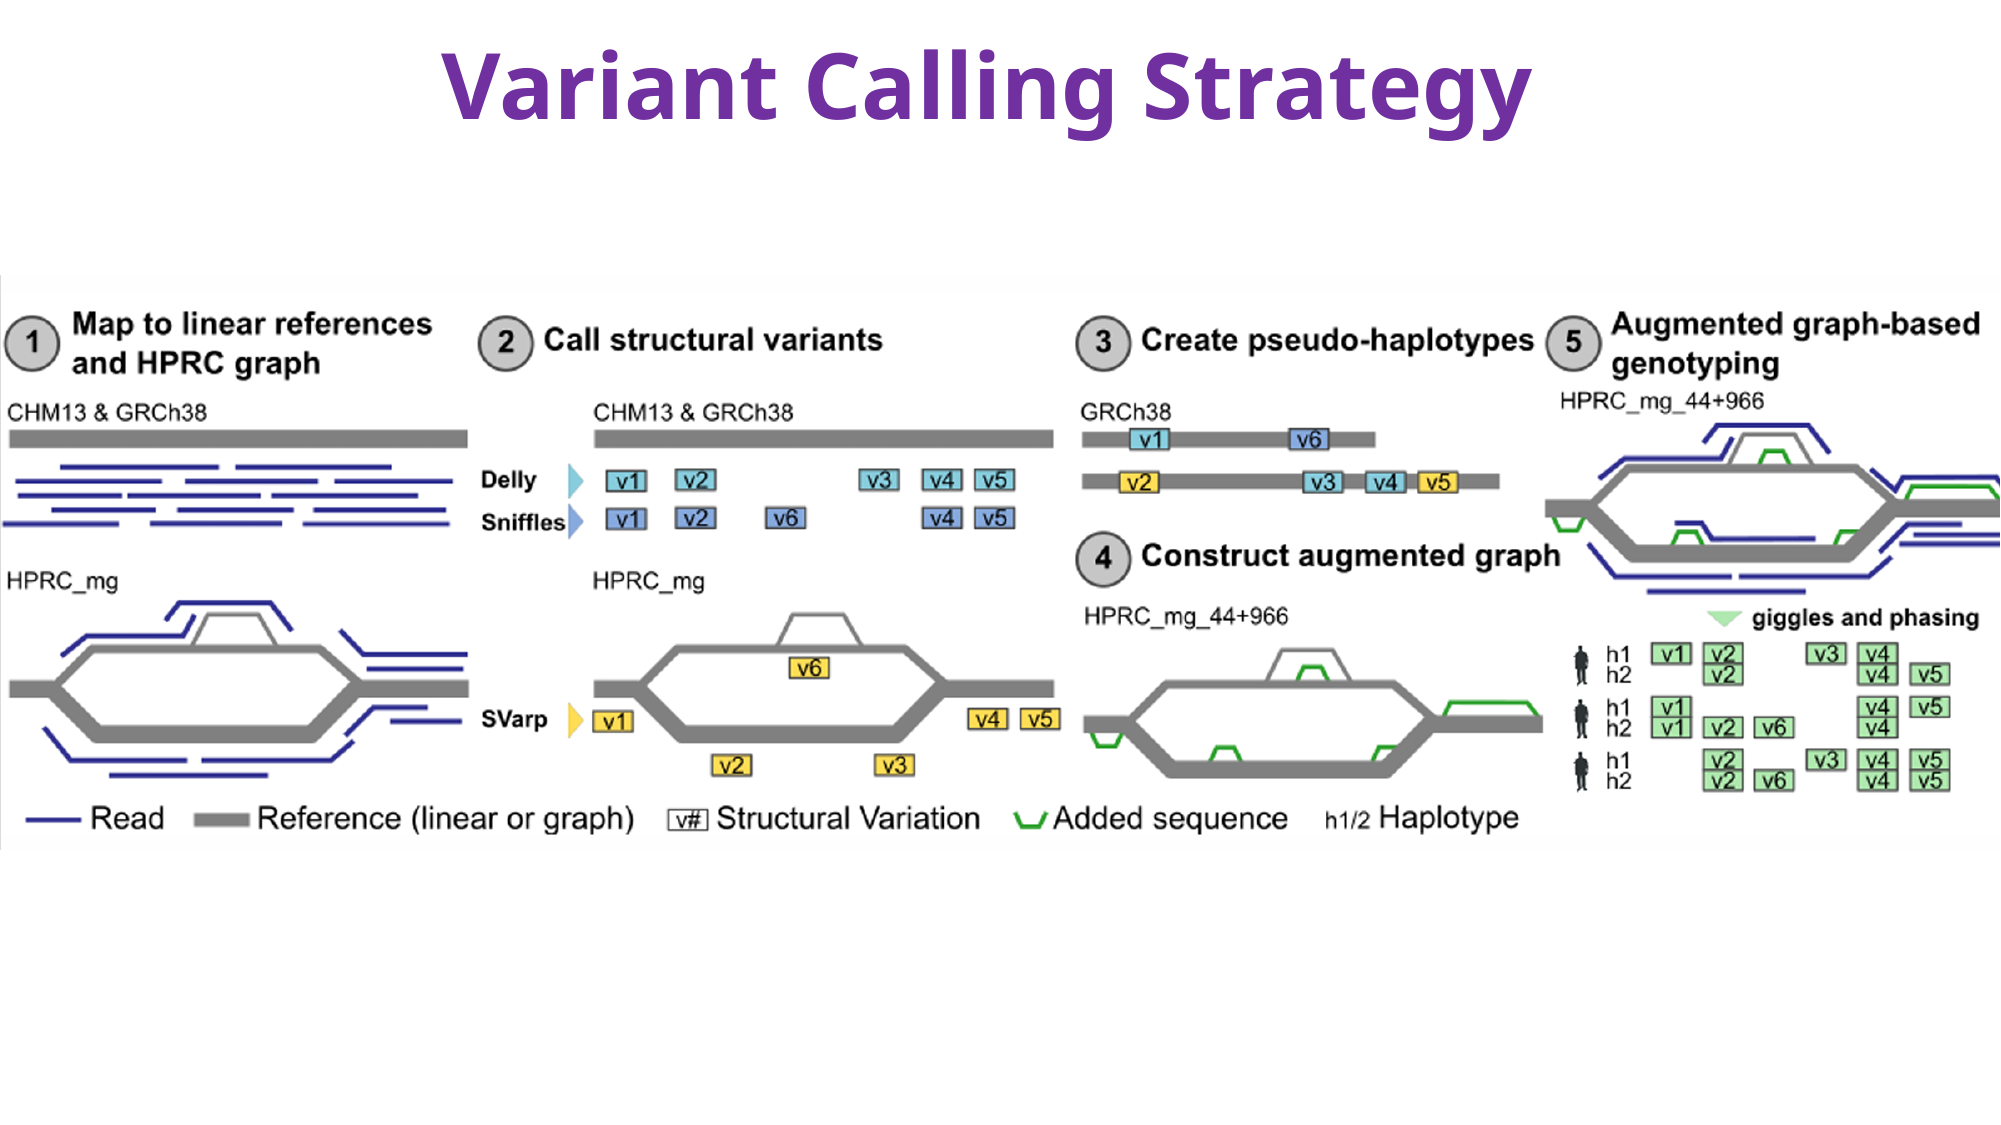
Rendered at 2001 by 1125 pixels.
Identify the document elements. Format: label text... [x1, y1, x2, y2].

picture [0, 275, 2000, 850]
title Variant Calling Strategy [43, 34, 1932, 146]
